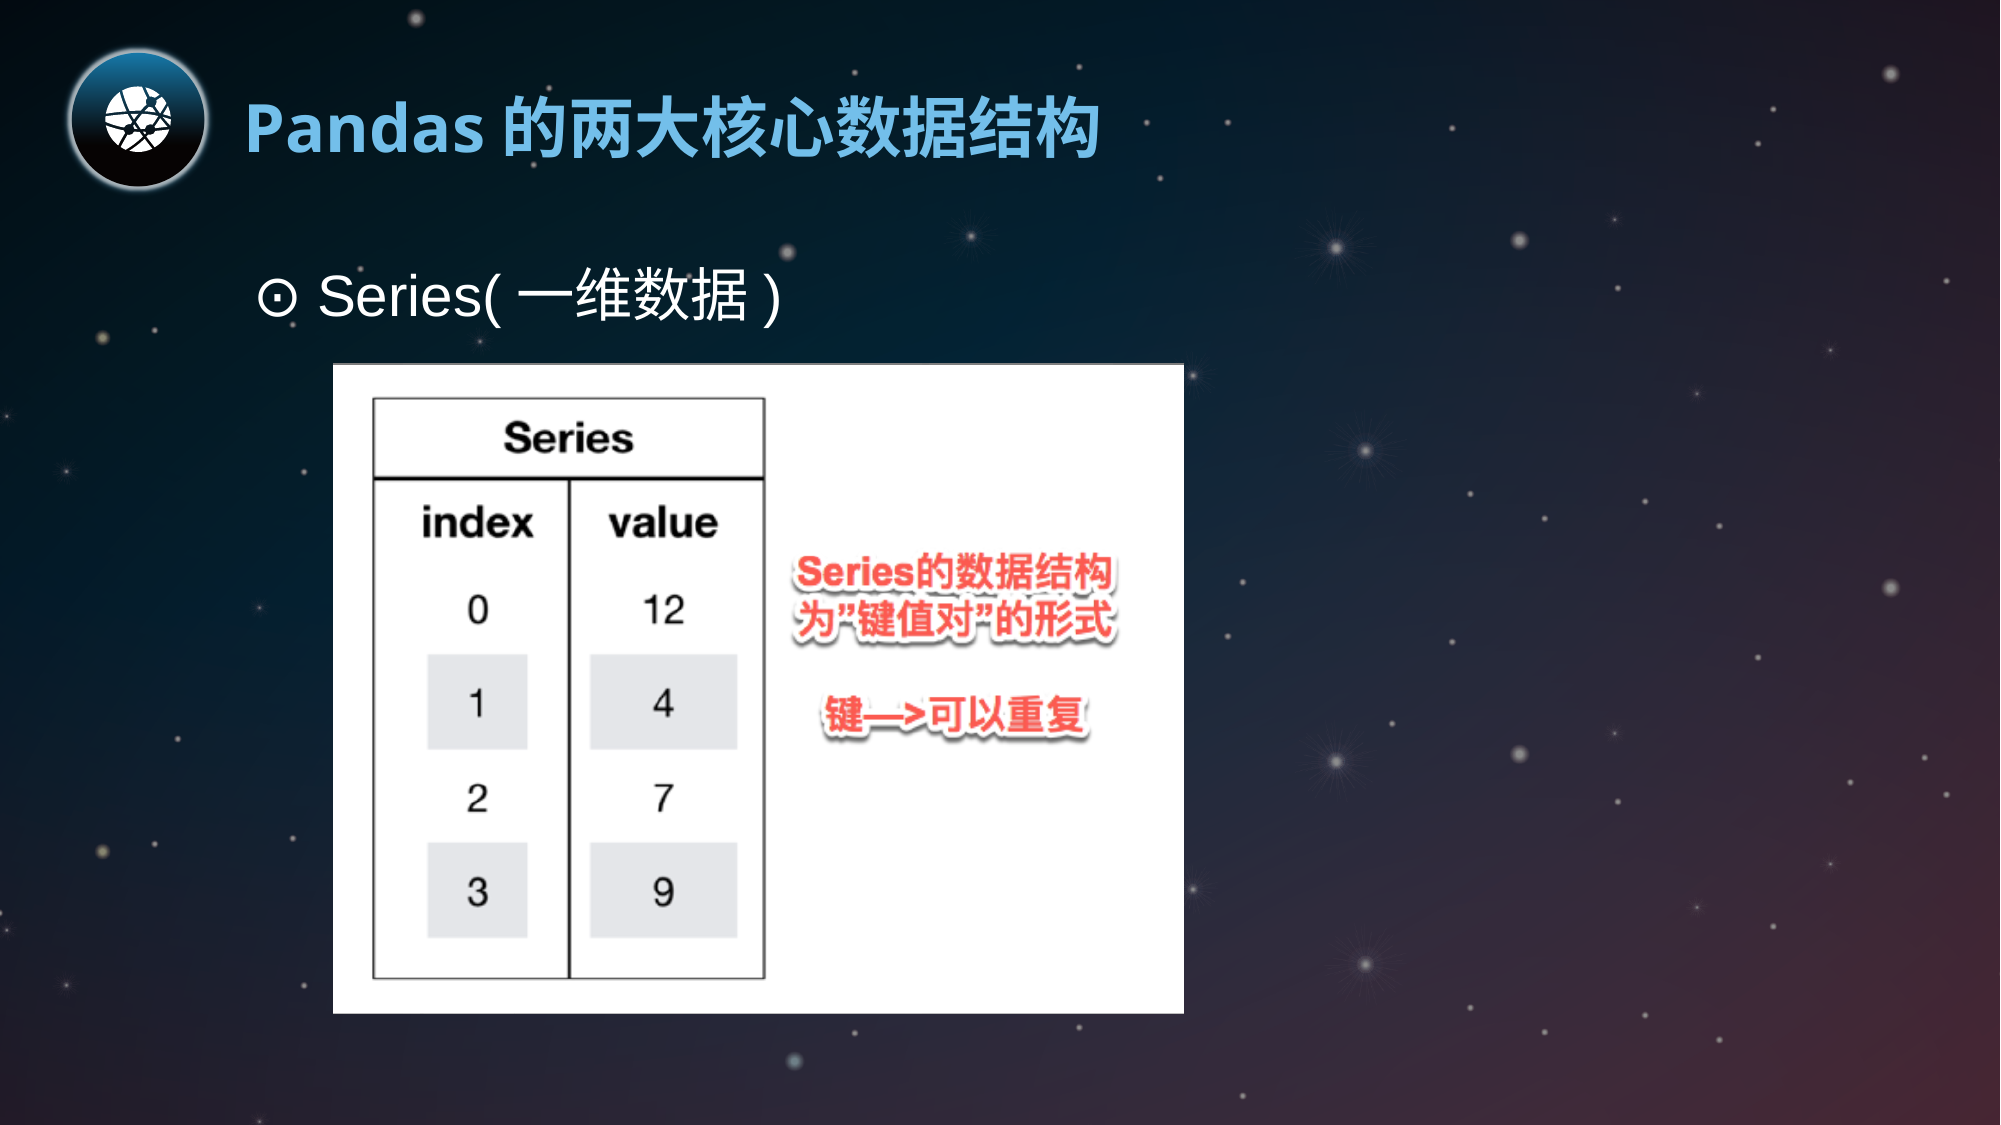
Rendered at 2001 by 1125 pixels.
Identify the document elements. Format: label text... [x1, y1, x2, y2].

text_box ⊙ Series(一维数据) [238, 250, 912, 336]
text_box Pandas的两大核心数据结构 [229, 78, 1117, 174]
picture [0, 0, 2000, 1125]
